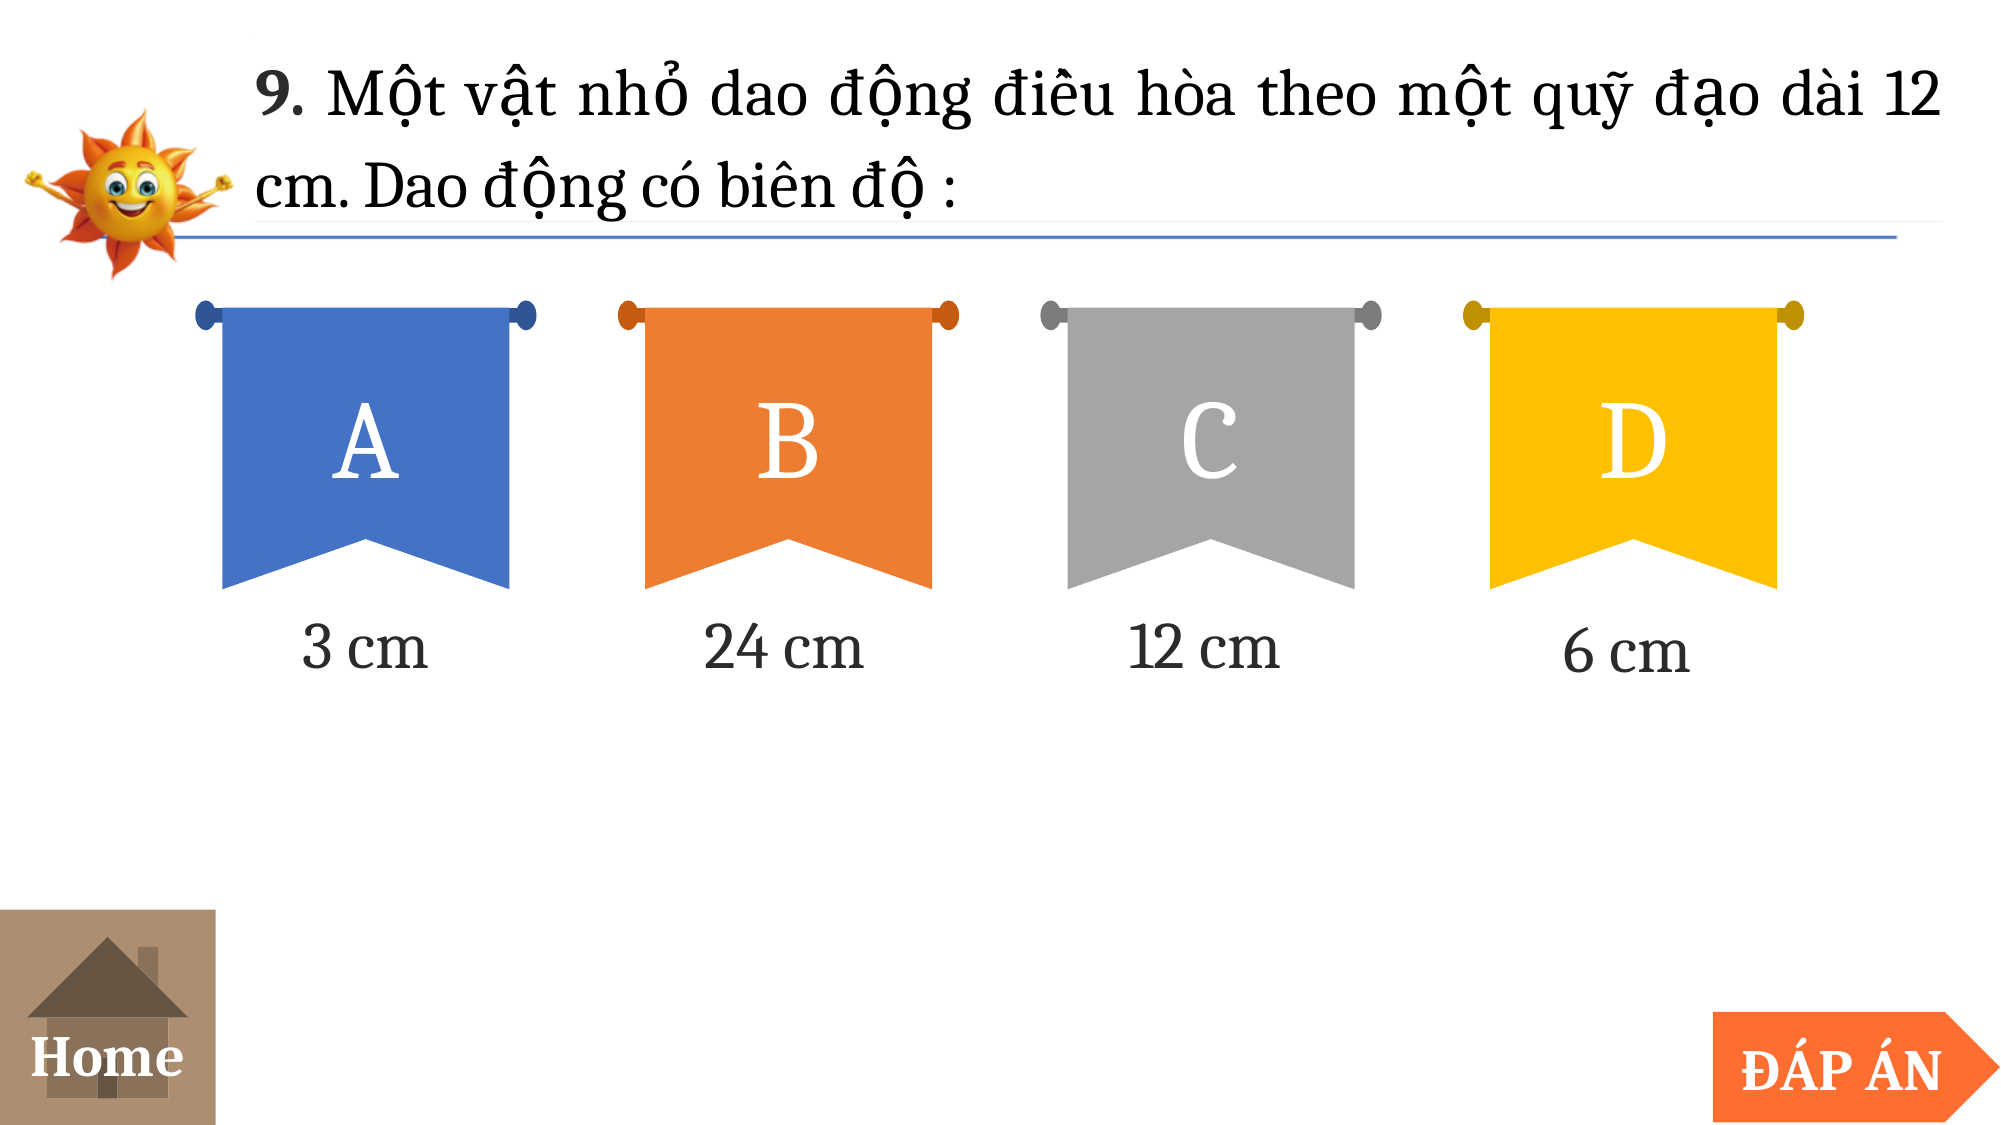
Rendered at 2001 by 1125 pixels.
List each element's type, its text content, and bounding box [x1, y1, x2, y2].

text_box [617, 300, 960, 590]
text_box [195, 300, 537, 590]
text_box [1040, 300, 1382, 590]
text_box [1462, 300, 1805, 590]
text_box ĐÁP ÁN [1711, 1010, 2000, 1124]
text_box 6 cm [1466, 590, 1788, 693]
picture [0, 81, 2000, 310]
text_box 24 cm [626, 590, 944, 689]
text_box 12 cm [1047, 590, 1365, 689]
text_box 3 cm [215, 590, 517, 689]
text_box Home [0, 909, 217, 1125]
